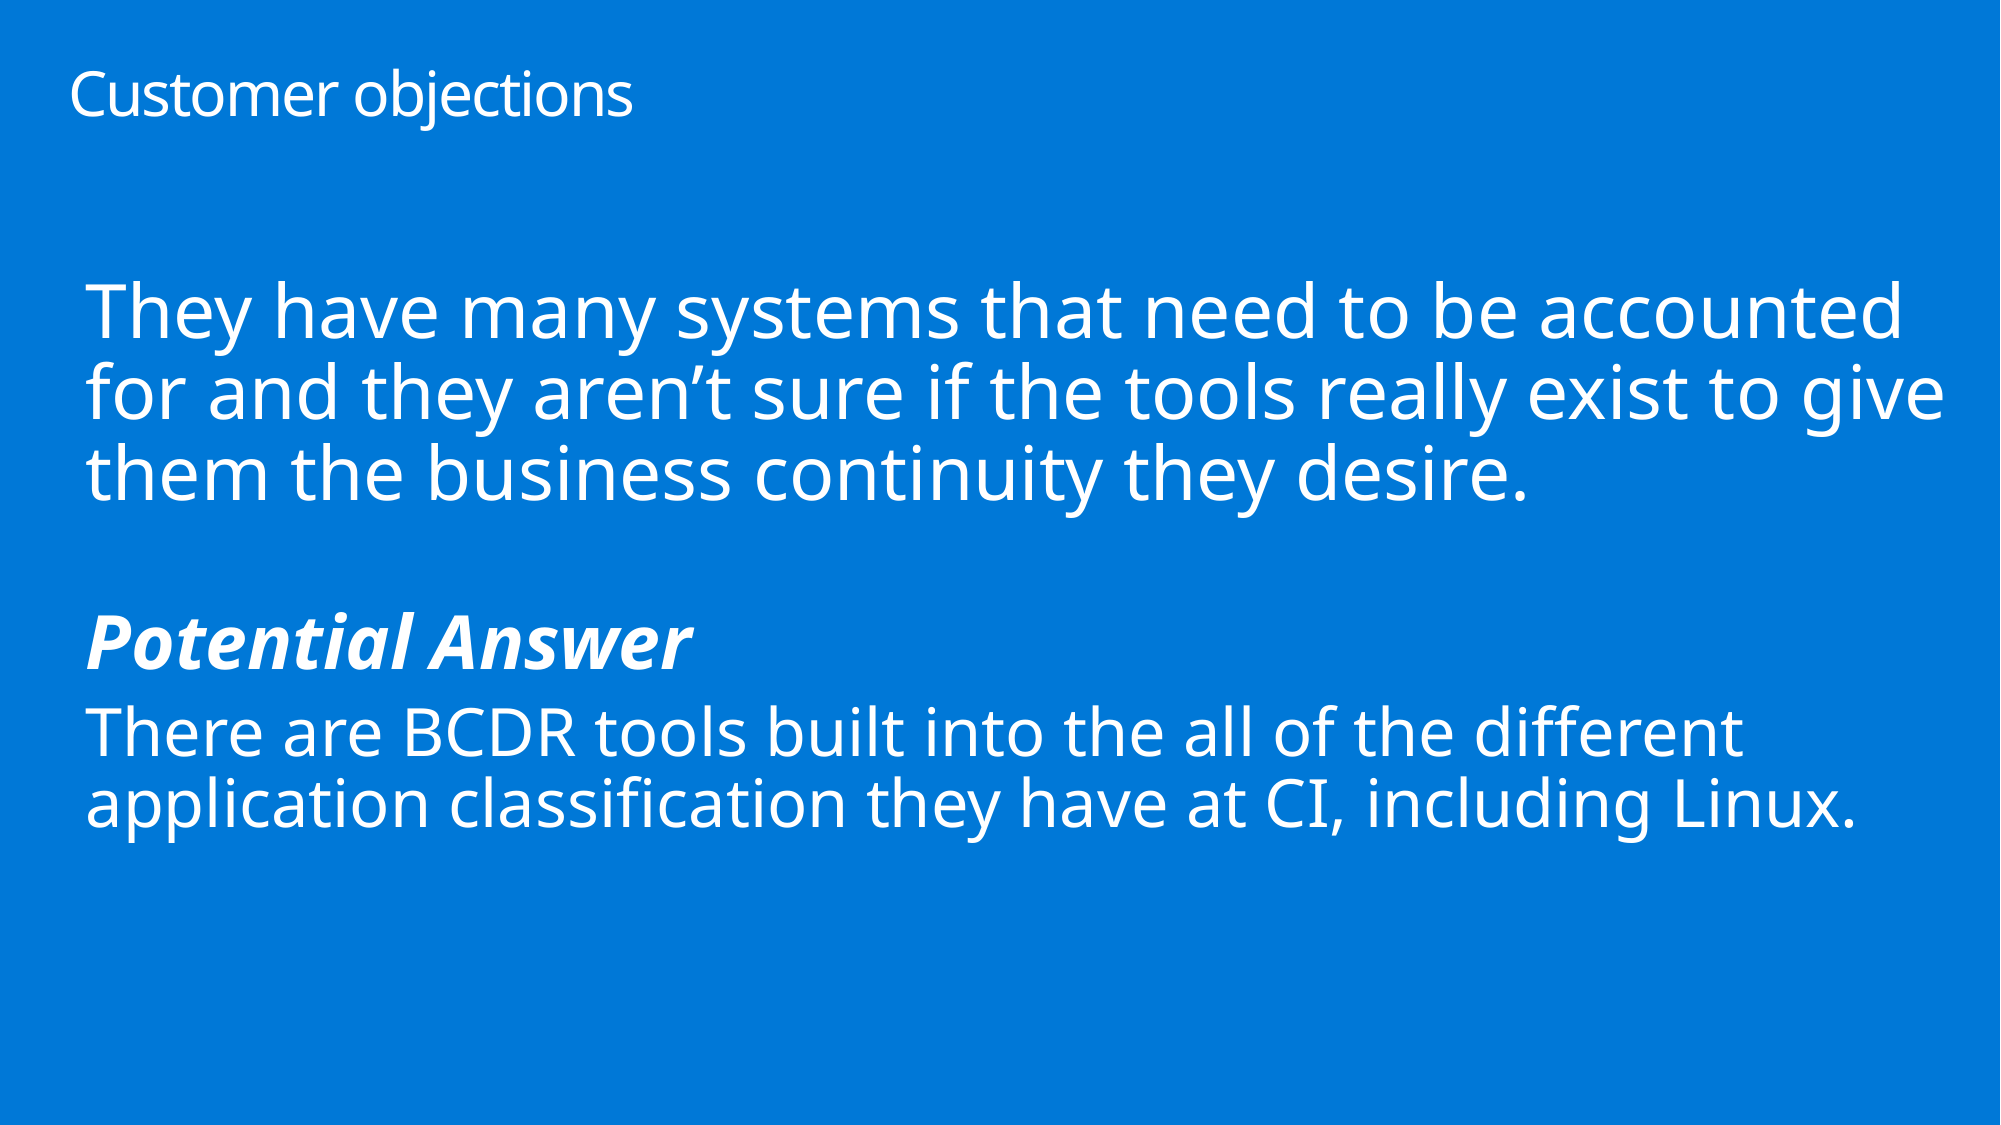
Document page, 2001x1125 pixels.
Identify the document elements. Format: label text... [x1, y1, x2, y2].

title Customer objections [44, 47, 1957, 196]
text_box They have many systems that need to be accounted for and they aren’t sure if the tools really exist to give them the business continuity they desire. Potential Answer There are BCDR tools built into the all of the different application classification they have at CI, including Linux. [55, 250, 1979, 1018]
